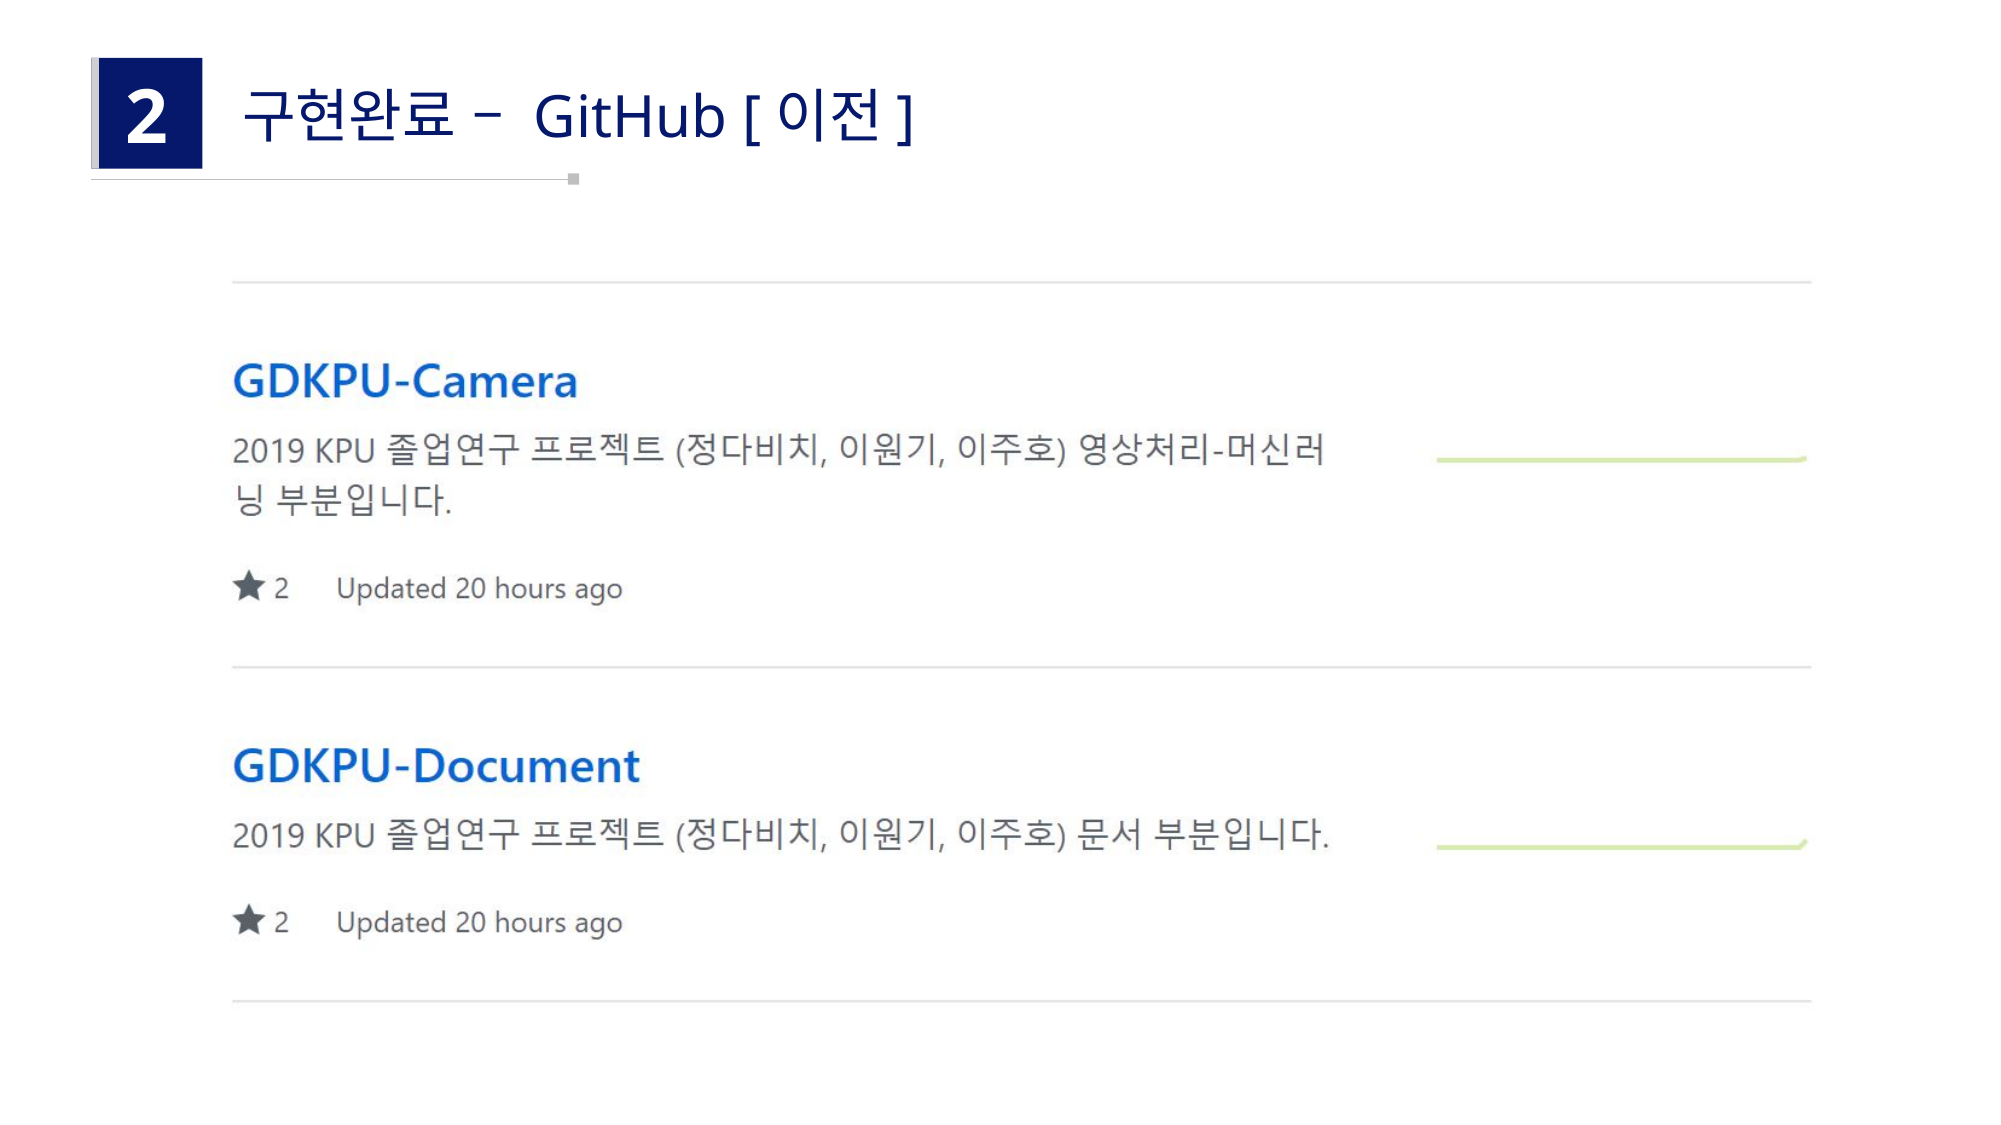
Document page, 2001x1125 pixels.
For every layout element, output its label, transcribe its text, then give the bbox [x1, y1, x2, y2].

picture [202, 274, 1843, 1011]
text_box 2 [100, 57, 203, 170]
text_box [90, 57, 100, 170]
text_box 구현완료 – GitHub [이전] [227, 72, 1033, 157]
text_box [91, 173, 580, 185]
